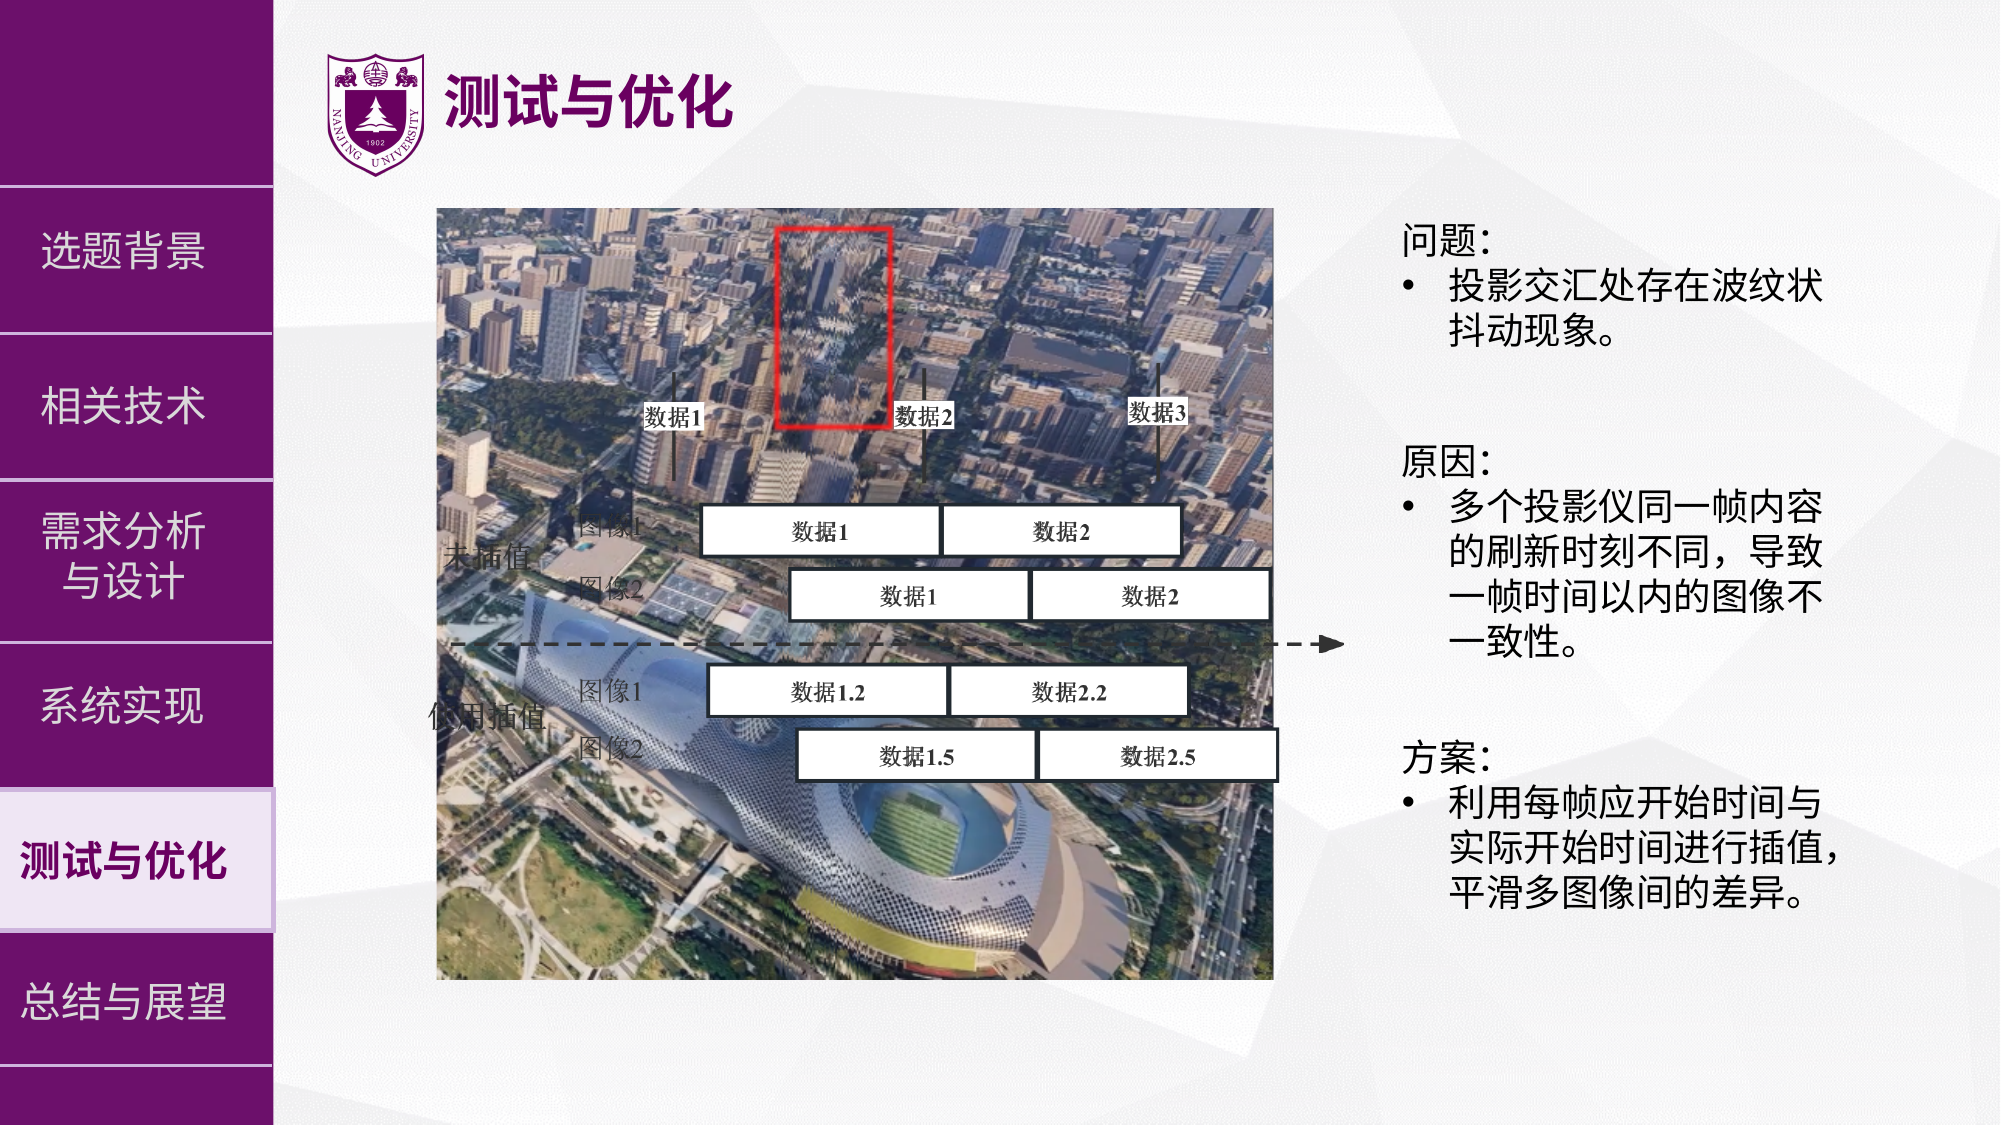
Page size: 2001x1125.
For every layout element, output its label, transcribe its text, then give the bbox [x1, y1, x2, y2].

text_box 相关技术 [0, 372, 274, 438]
text_box 问题： 投影交汇处存在波纹状抖动现象。 [1387, 209, 1863, 360]
picture [275, 0, 2001, 1125]
text_box 方案： 利用每帧应开始时间与实际开始时间进行插值，平滑多图像间的差异。 [1387, 726, 1863, 922]
text_box [0, 0, 275, 789]
text_box [0, 789, 275, 932]
text_box 测试与优化 [424, 58, 779, 143]
text_box 系统实现 [0, 672, 272, 738]
text_box [0, 932, 275, 1125]
text_box 总结与展望 [0, 968, 274, 1034]
text_box 需求分析 与设计 [0, 497, 274, 613]
text_box 原因： 多个投影仪同一帧内容的刷新时刻不同，导致一帧时间以内的图像不一致性。 [1387, 430, 1863, 671]
text_box 选题背景 [0, 217, 274, 282]
text_box 测试与优化 [0, 827, 274, 893]
